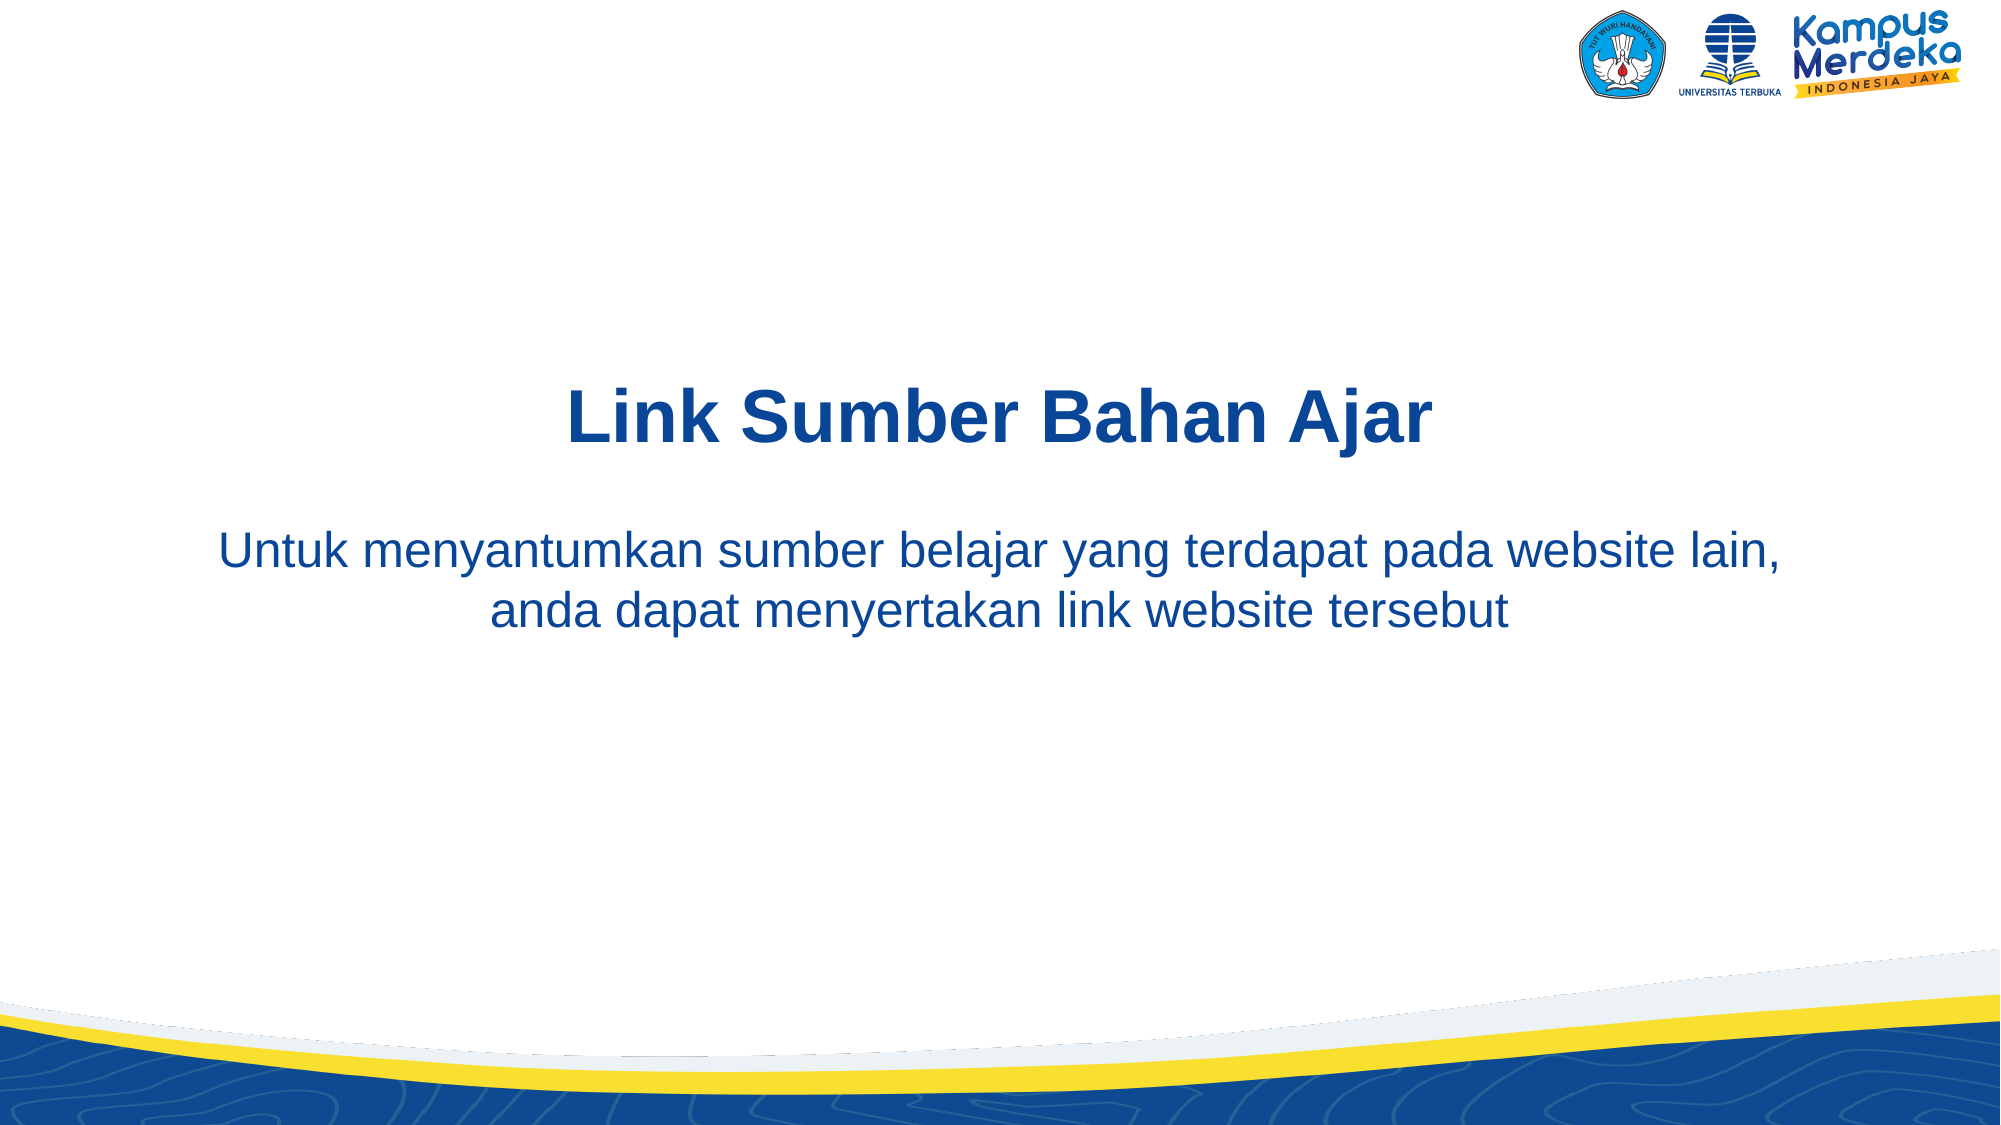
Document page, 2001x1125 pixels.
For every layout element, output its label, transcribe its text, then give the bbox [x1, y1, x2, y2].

picture [0, 940, 2000, 1125]
text_box Link Sumber Bahan Ajar [358, 360, 1641, 466]
text_box Untuk menyantumkan sumber belajar yang terdapat pada website lain, anda dapat menyertakan link website tersebut [172, 510, 1828, 646]
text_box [1579, 10, 1961, 99]
